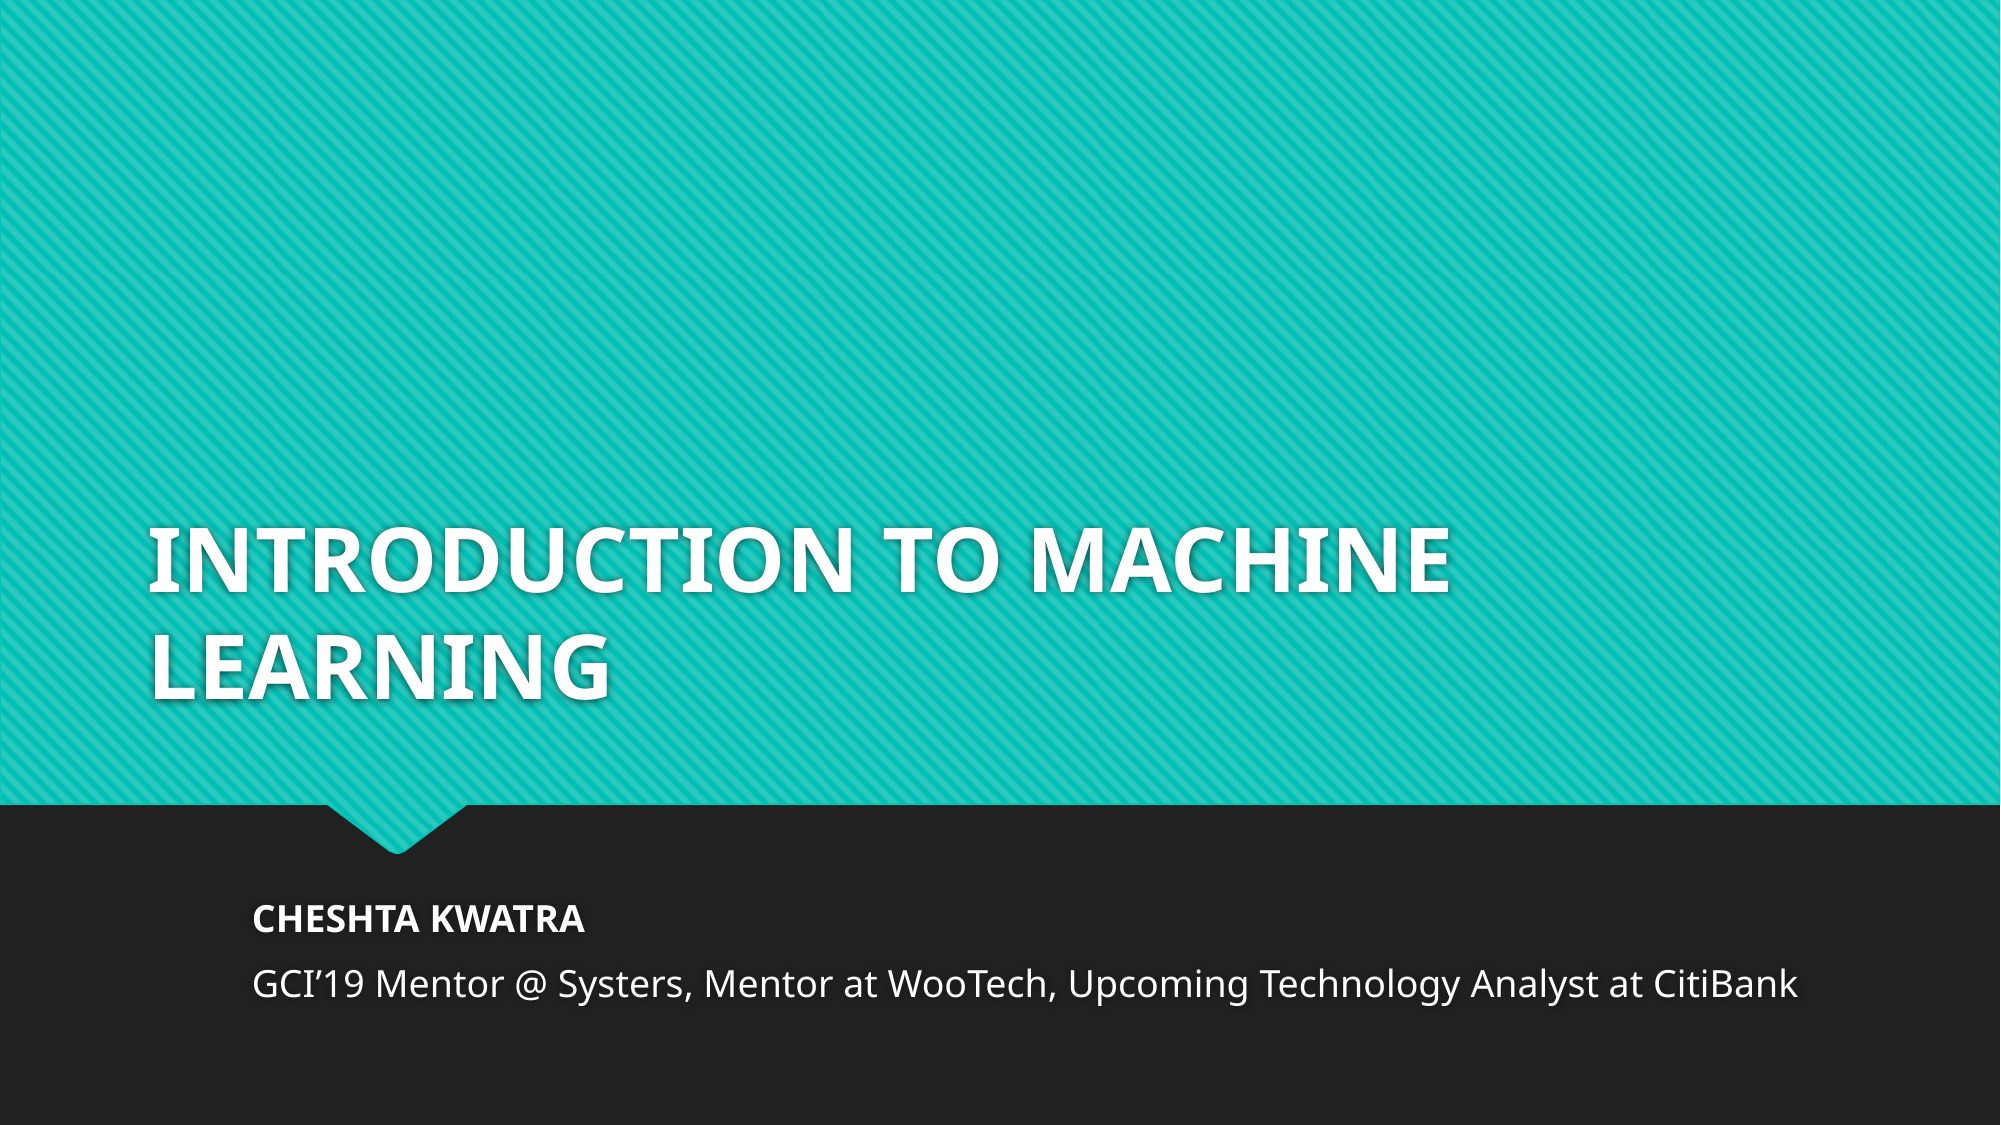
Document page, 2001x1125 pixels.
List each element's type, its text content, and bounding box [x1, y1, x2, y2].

title INTRODUCTION TO MACHINE LEARNING [132, 237, 1868, 726]
subtitle CHESHTA KWATRA GCI’19 Mentor @ Systers, Mentor at WooTech, Upcoming Technology Analyst at CitiBank [236, 887, 1887, 1044]
